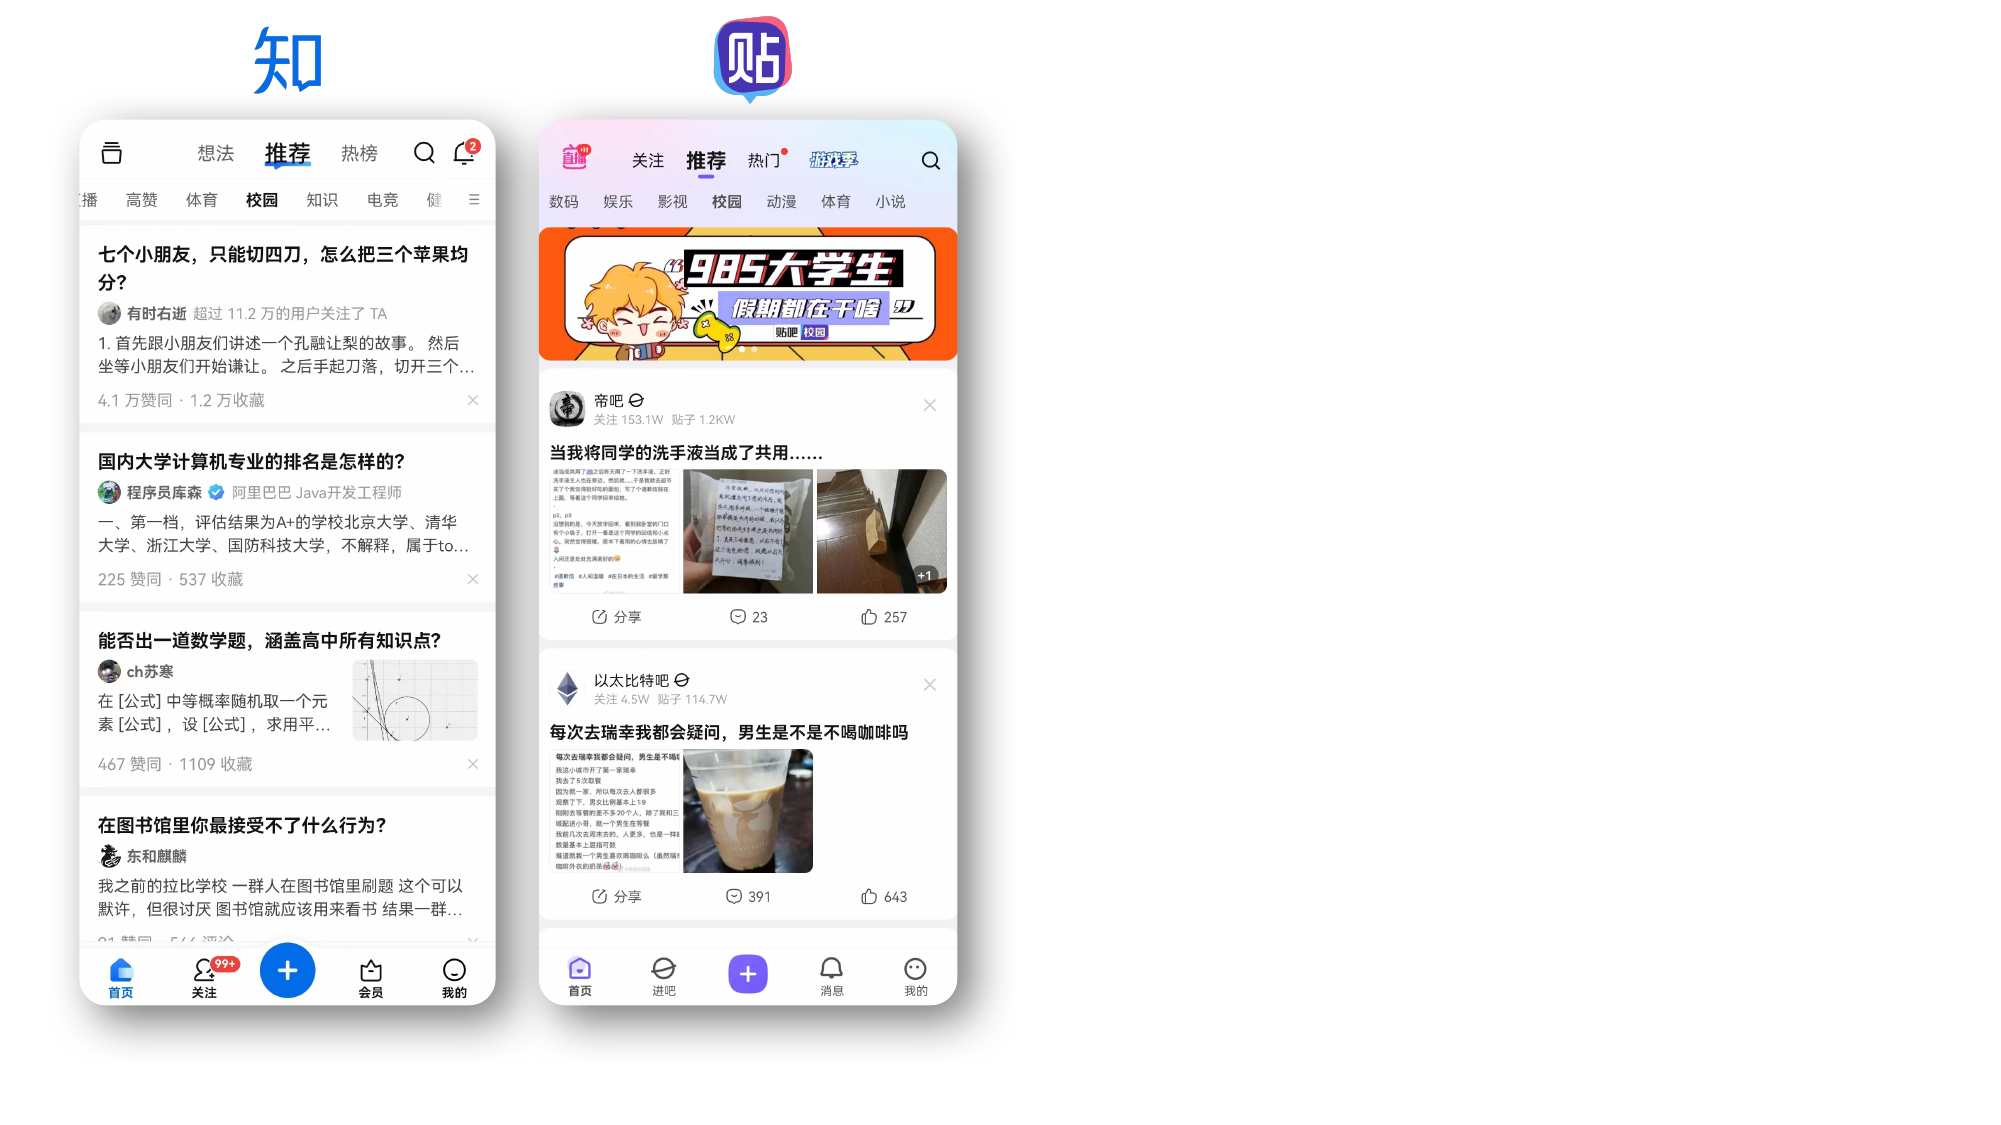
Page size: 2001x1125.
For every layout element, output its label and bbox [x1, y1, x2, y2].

text_box [79, 15, 496, 1006]
text_box [538, 1, 958, 1006]
